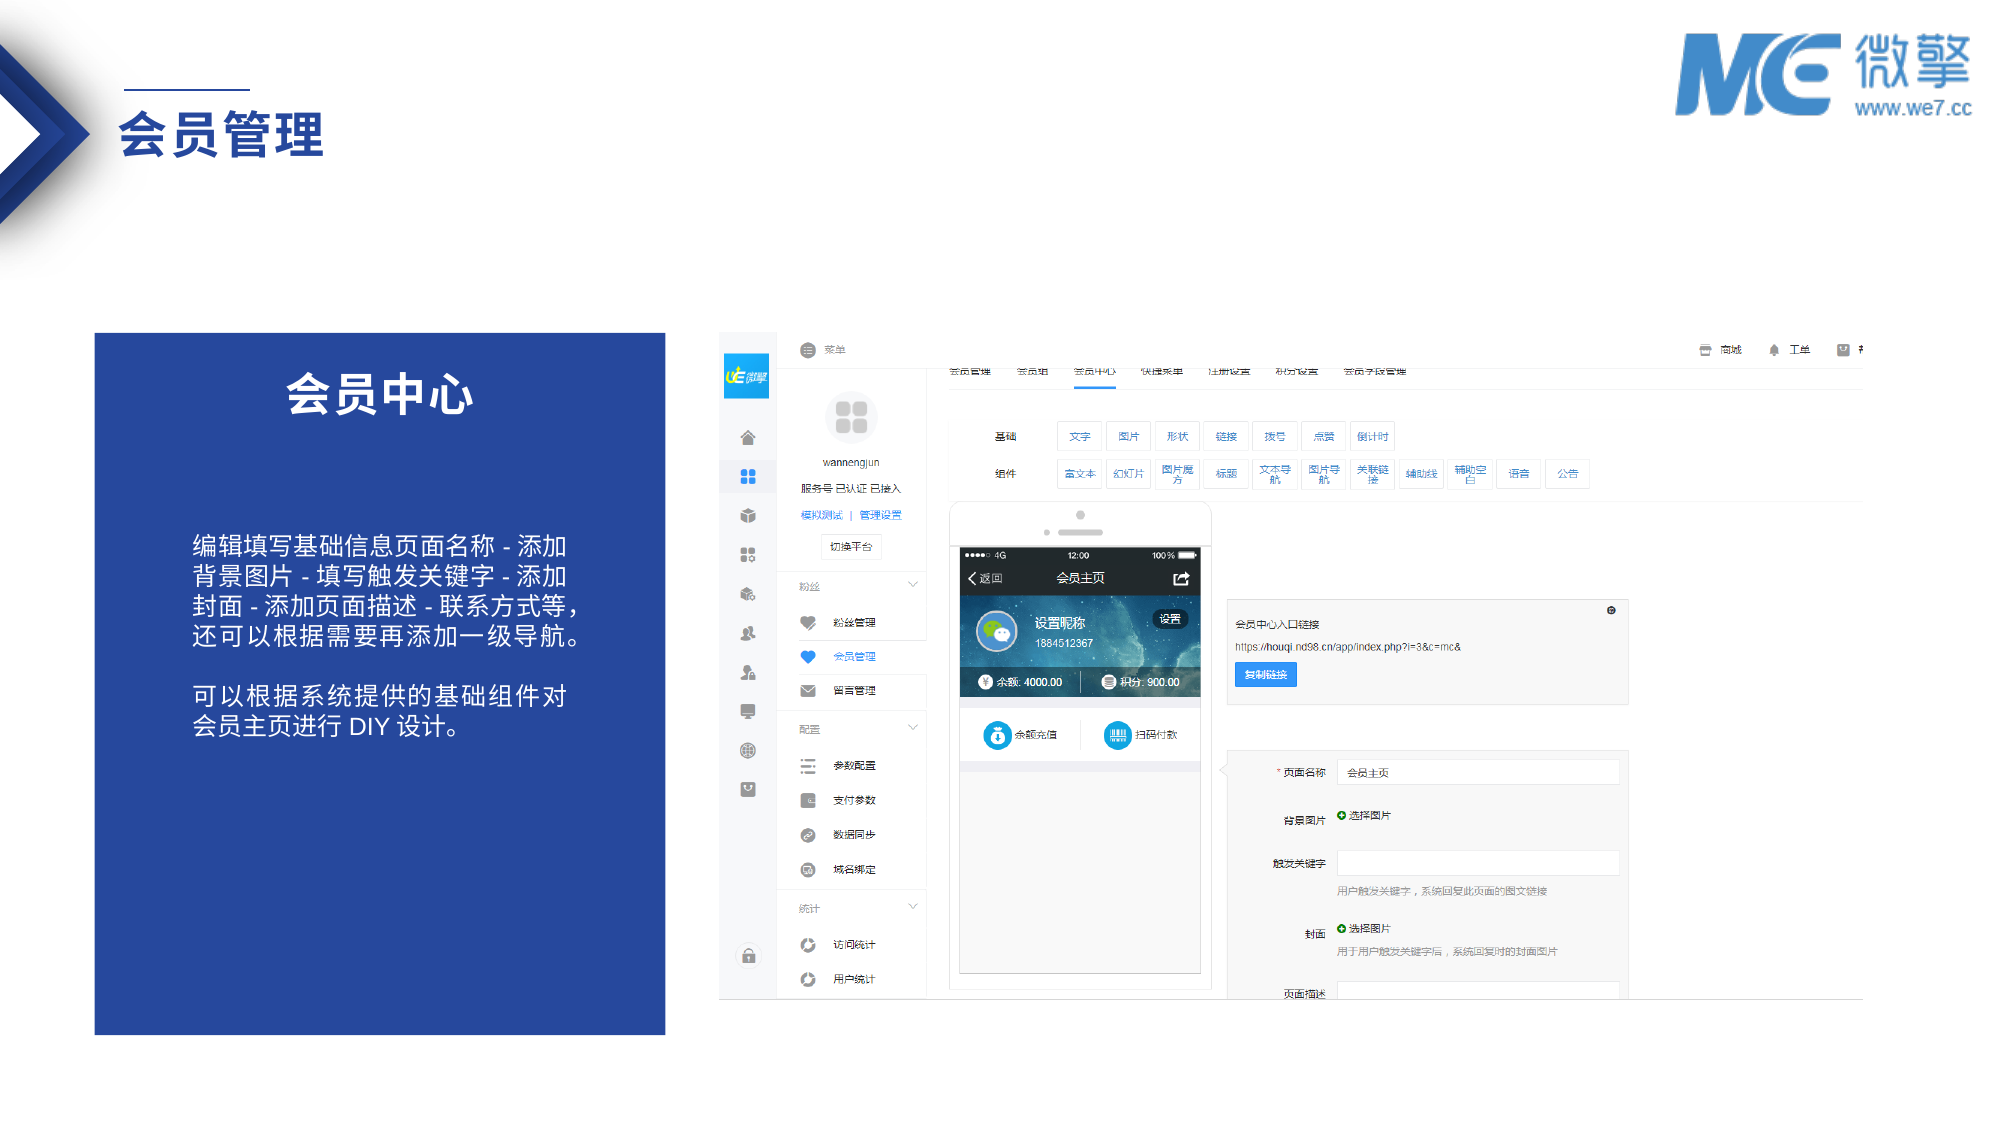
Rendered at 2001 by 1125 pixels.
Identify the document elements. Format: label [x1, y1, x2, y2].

text_box [101, 89, 341, 173]
picture [719, 332, 1863, 1002]
text_box [94, 332, 666, 1036]
picture [1649, 7, 1994, 144]
text_box [0, 44, 91, 224]
